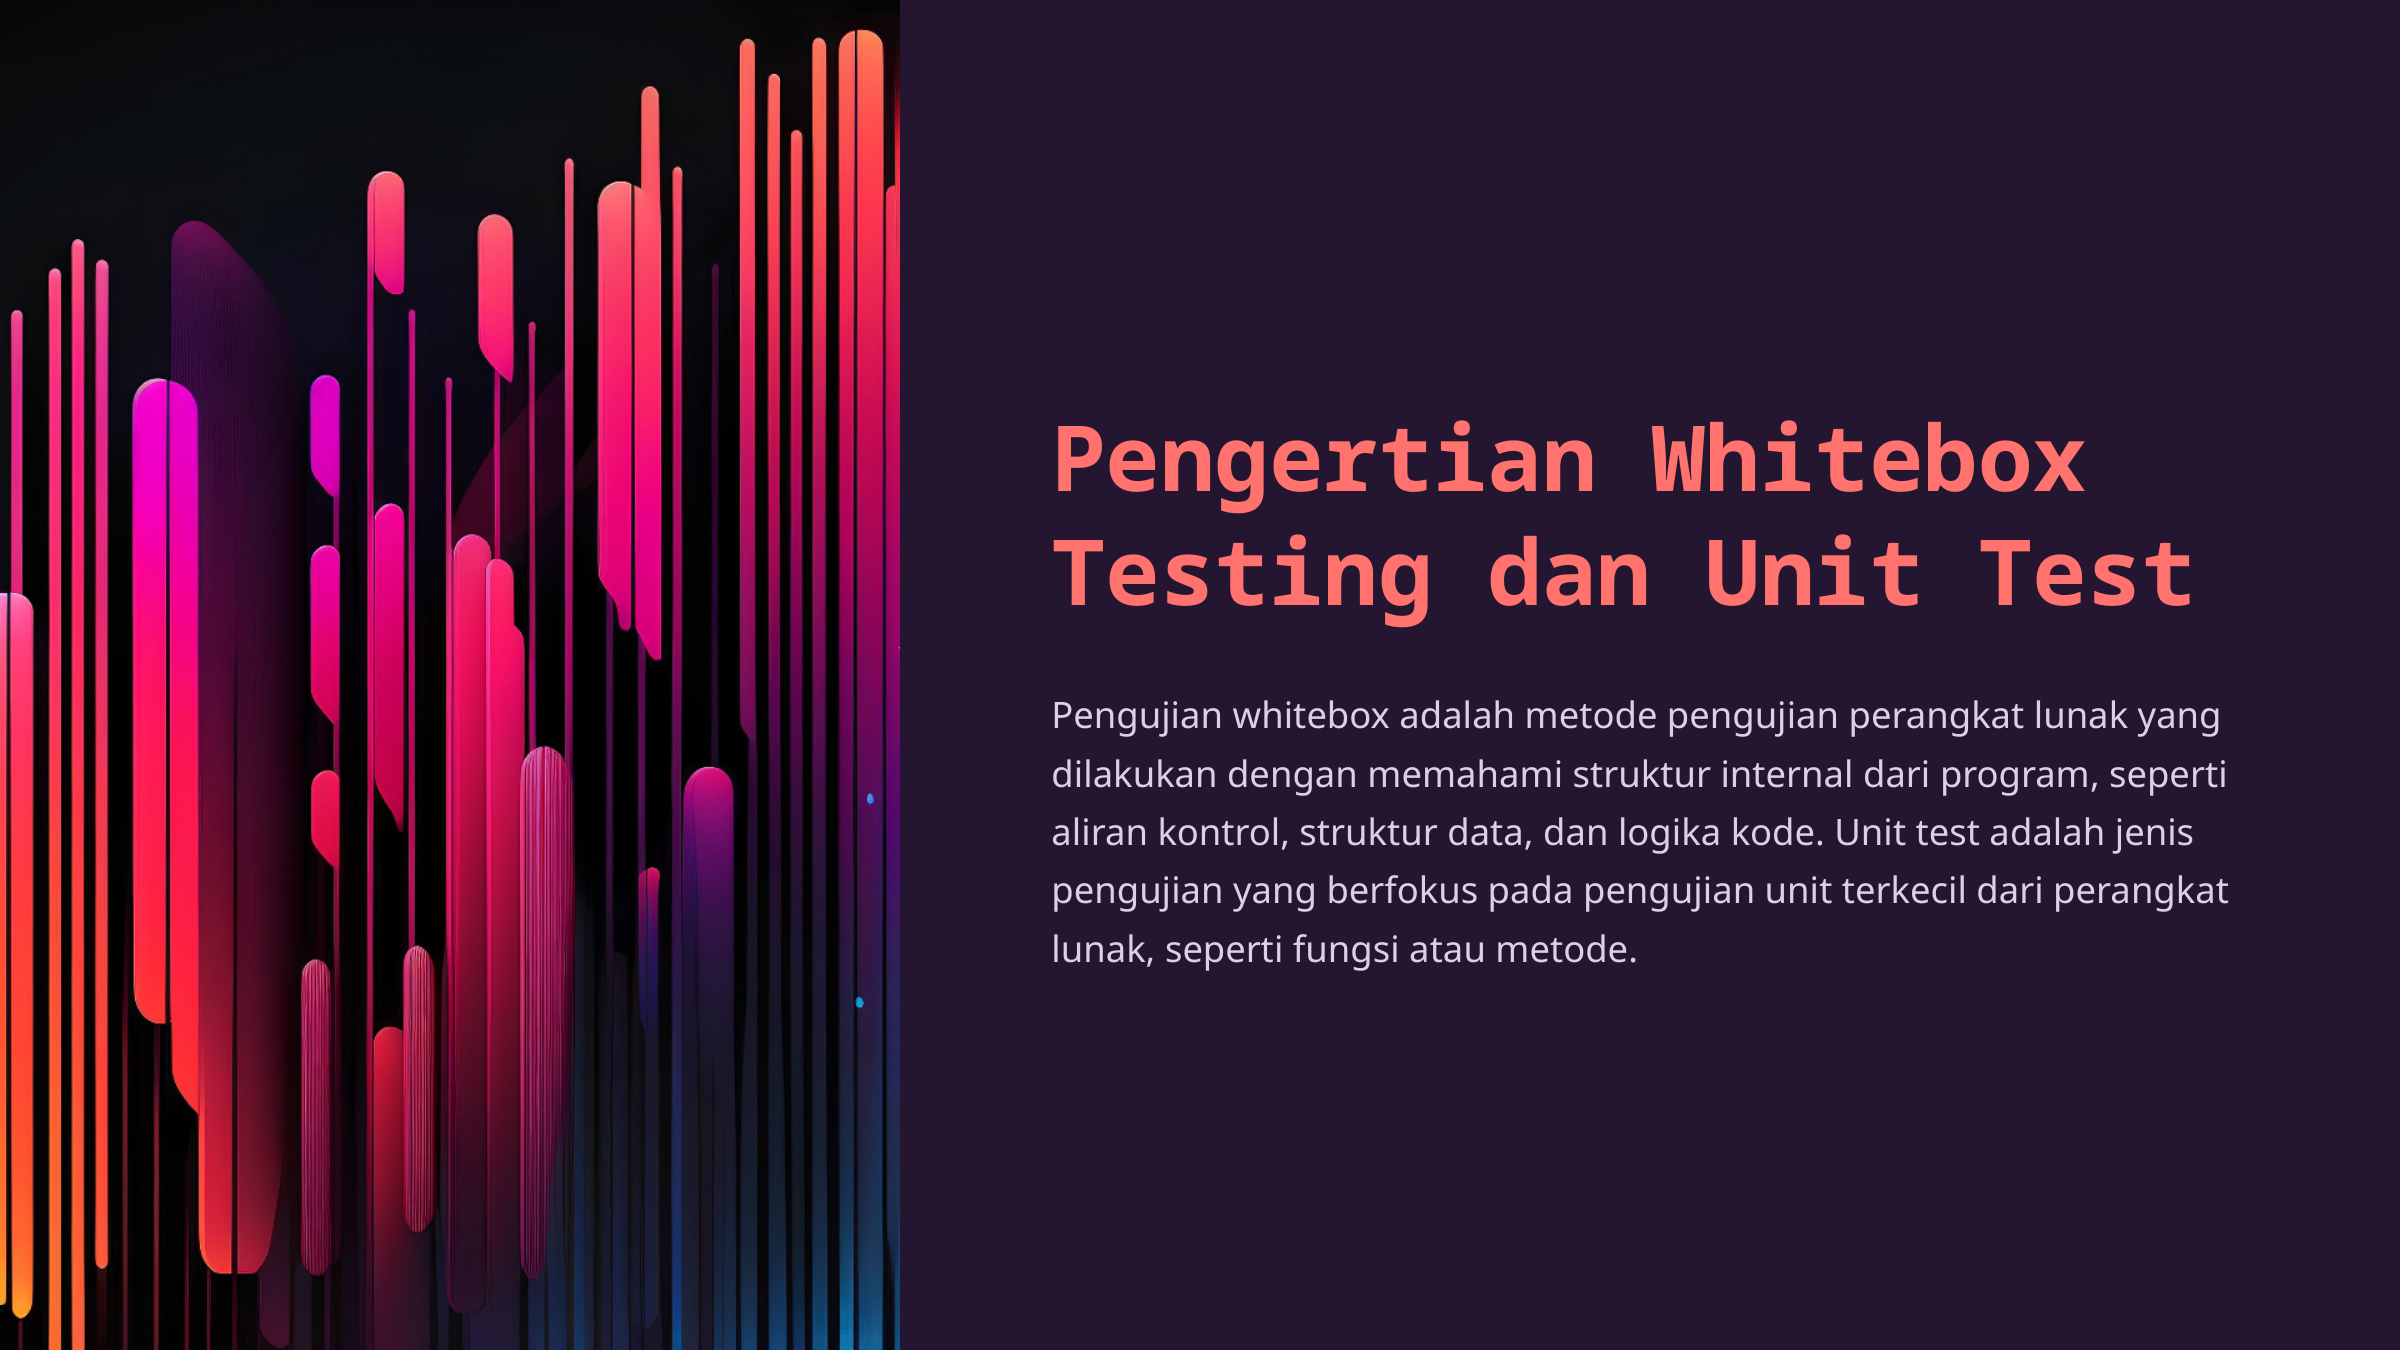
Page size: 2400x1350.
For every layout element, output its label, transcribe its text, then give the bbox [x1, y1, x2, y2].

text_box Pengertian Whitebox Testing dan Unit Test [1036, 387, 2264, 616]
text_box [900, 0, 2400, 1350]
text_box Pengujian whitebox adalah metode pengujian perangkat lunak yang dilakukan dengan memahami struktur internal dari program, seperti aliran kontrol, struktur data, dan logika kode. Unit test adalah jenis pengujian yang berfokus pada pengujian unit terkecil dari perangkat lunak, seperti fungsi atau metode. [1036, 670, 2264, 962]
picture [0, 0, 900, 1350]
